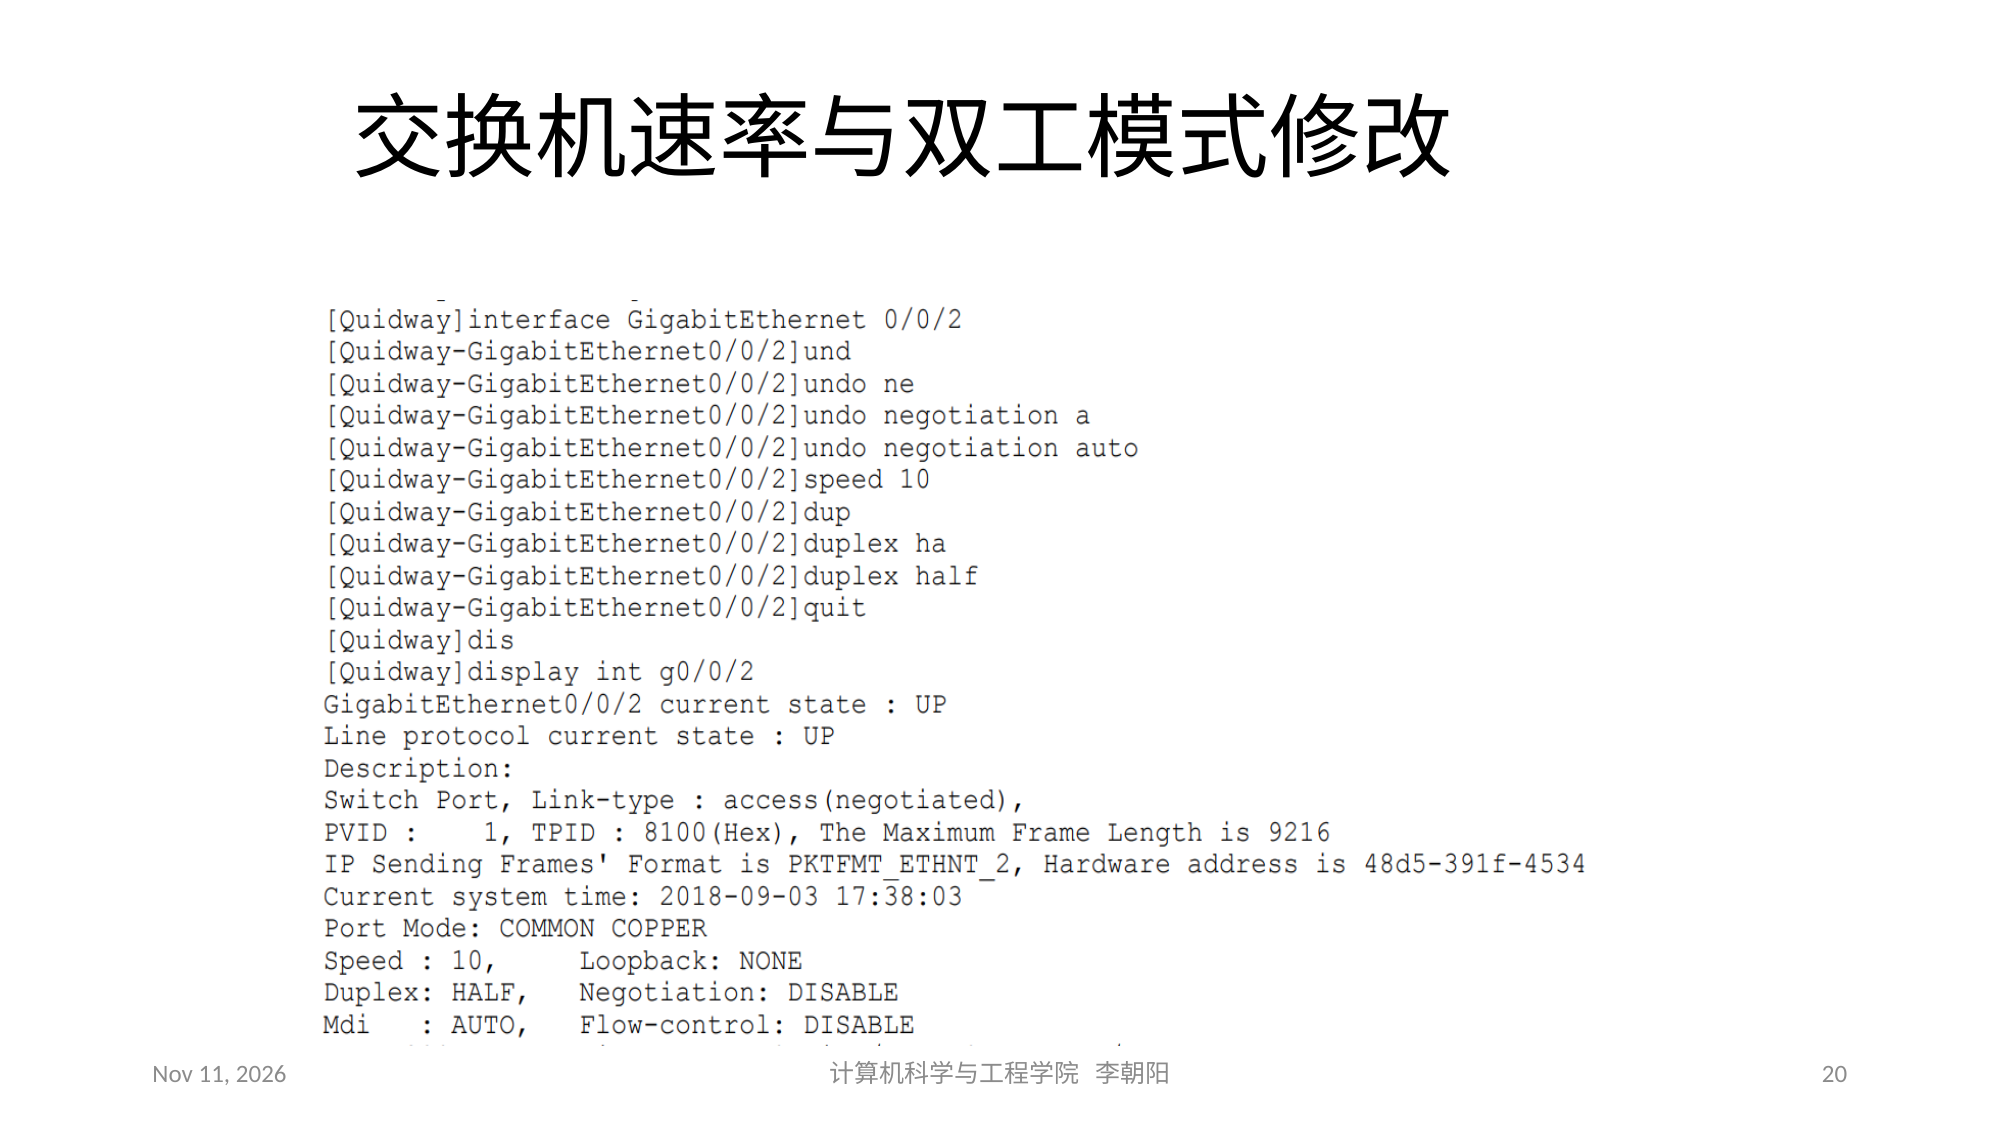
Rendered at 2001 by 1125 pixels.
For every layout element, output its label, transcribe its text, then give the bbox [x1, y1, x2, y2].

footer 计算机科学与工程学院 李朝阳 [662, 1046, 1338, 1103]
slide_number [137, 1042, 588, 1103]
slide_number 20 [1412, 1042, 1863, 1103]
title 交换机速率与双工模式修改 [337, 4, 1663, 277]
picture [249, 300, 1750, 1046]
